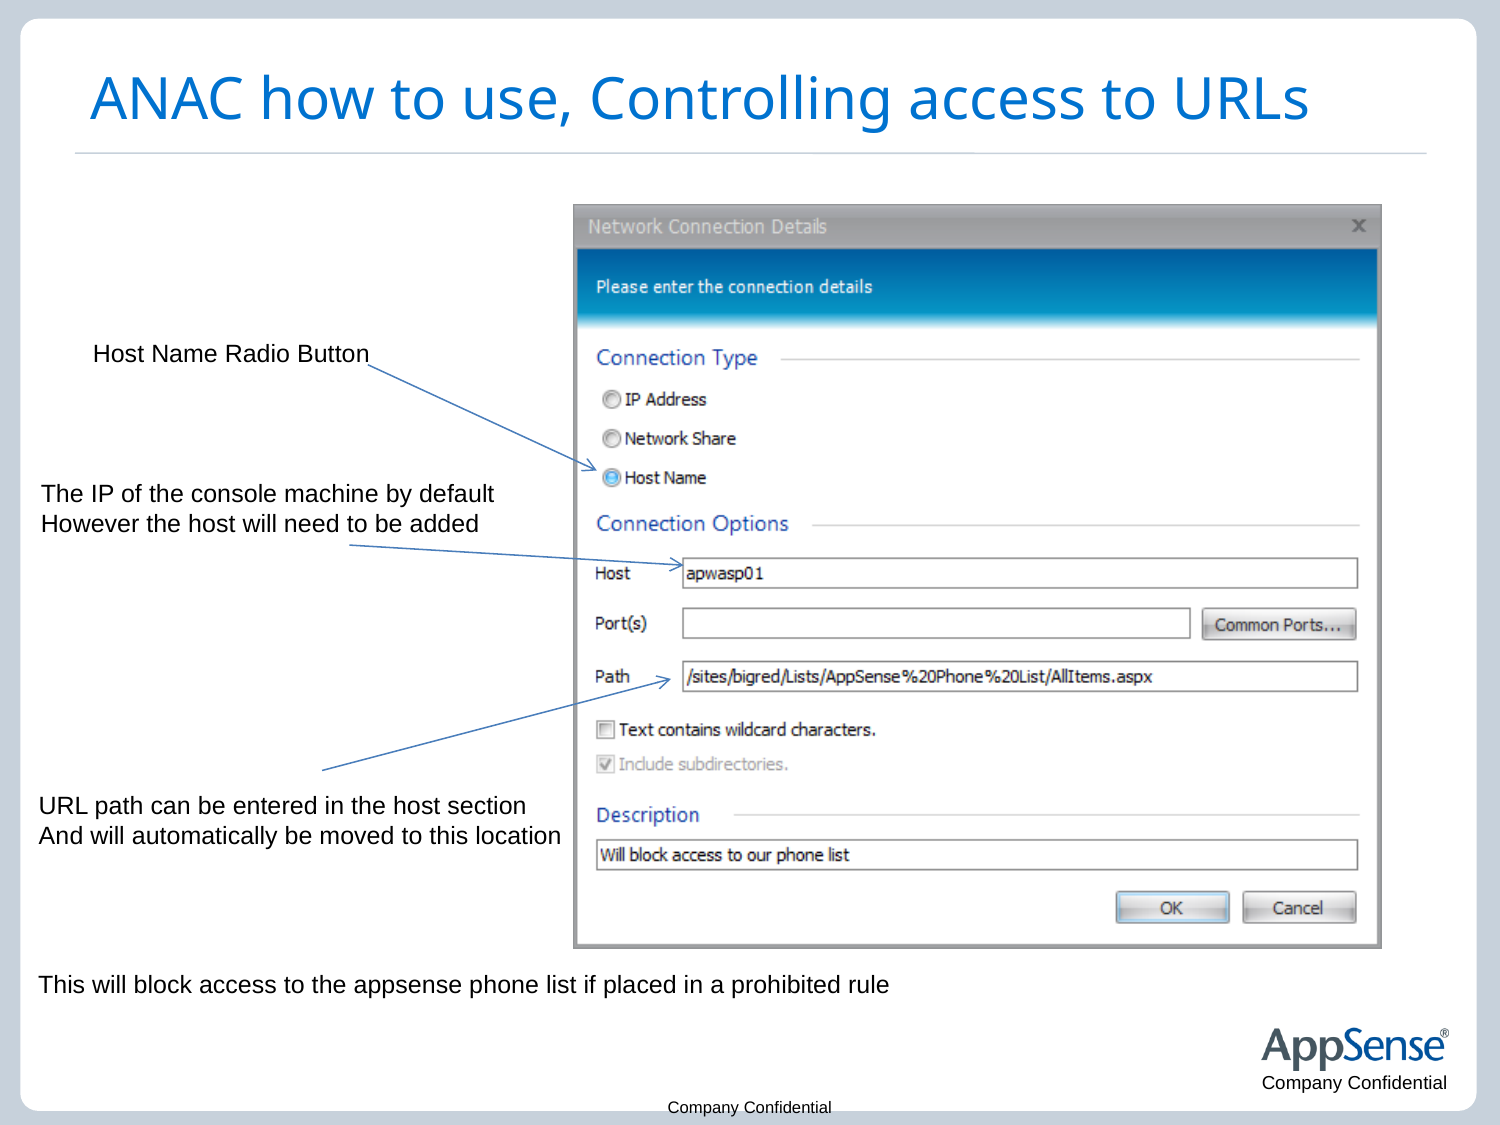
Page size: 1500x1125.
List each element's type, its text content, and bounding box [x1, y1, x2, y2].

title ANAC how to use, Controlling access to URLs [74, 44, 1426, 148]
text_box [321, 678, 672, 771]
text_box The IP of the console machine by default However the host will need to be added [26, 470, 511, 545]
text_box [367, 364, 598, 471]
text_box Company Confidential [0, 1089, 1500, 1125]
text_box This will block access to the appsense phone list if placed in a prohibited rule [23, 961, 907, 1007]
text_box Host Name Radio Button [78, 329, 386, 375]
text_box URL path can be entered in the host section And will automatically be moved to this location [23, 782, 568, 858]
picture [573, 204, 1382, 949]
picture [1261, 1027, 1449, 1071]
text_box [349, 544, 684, 566]
